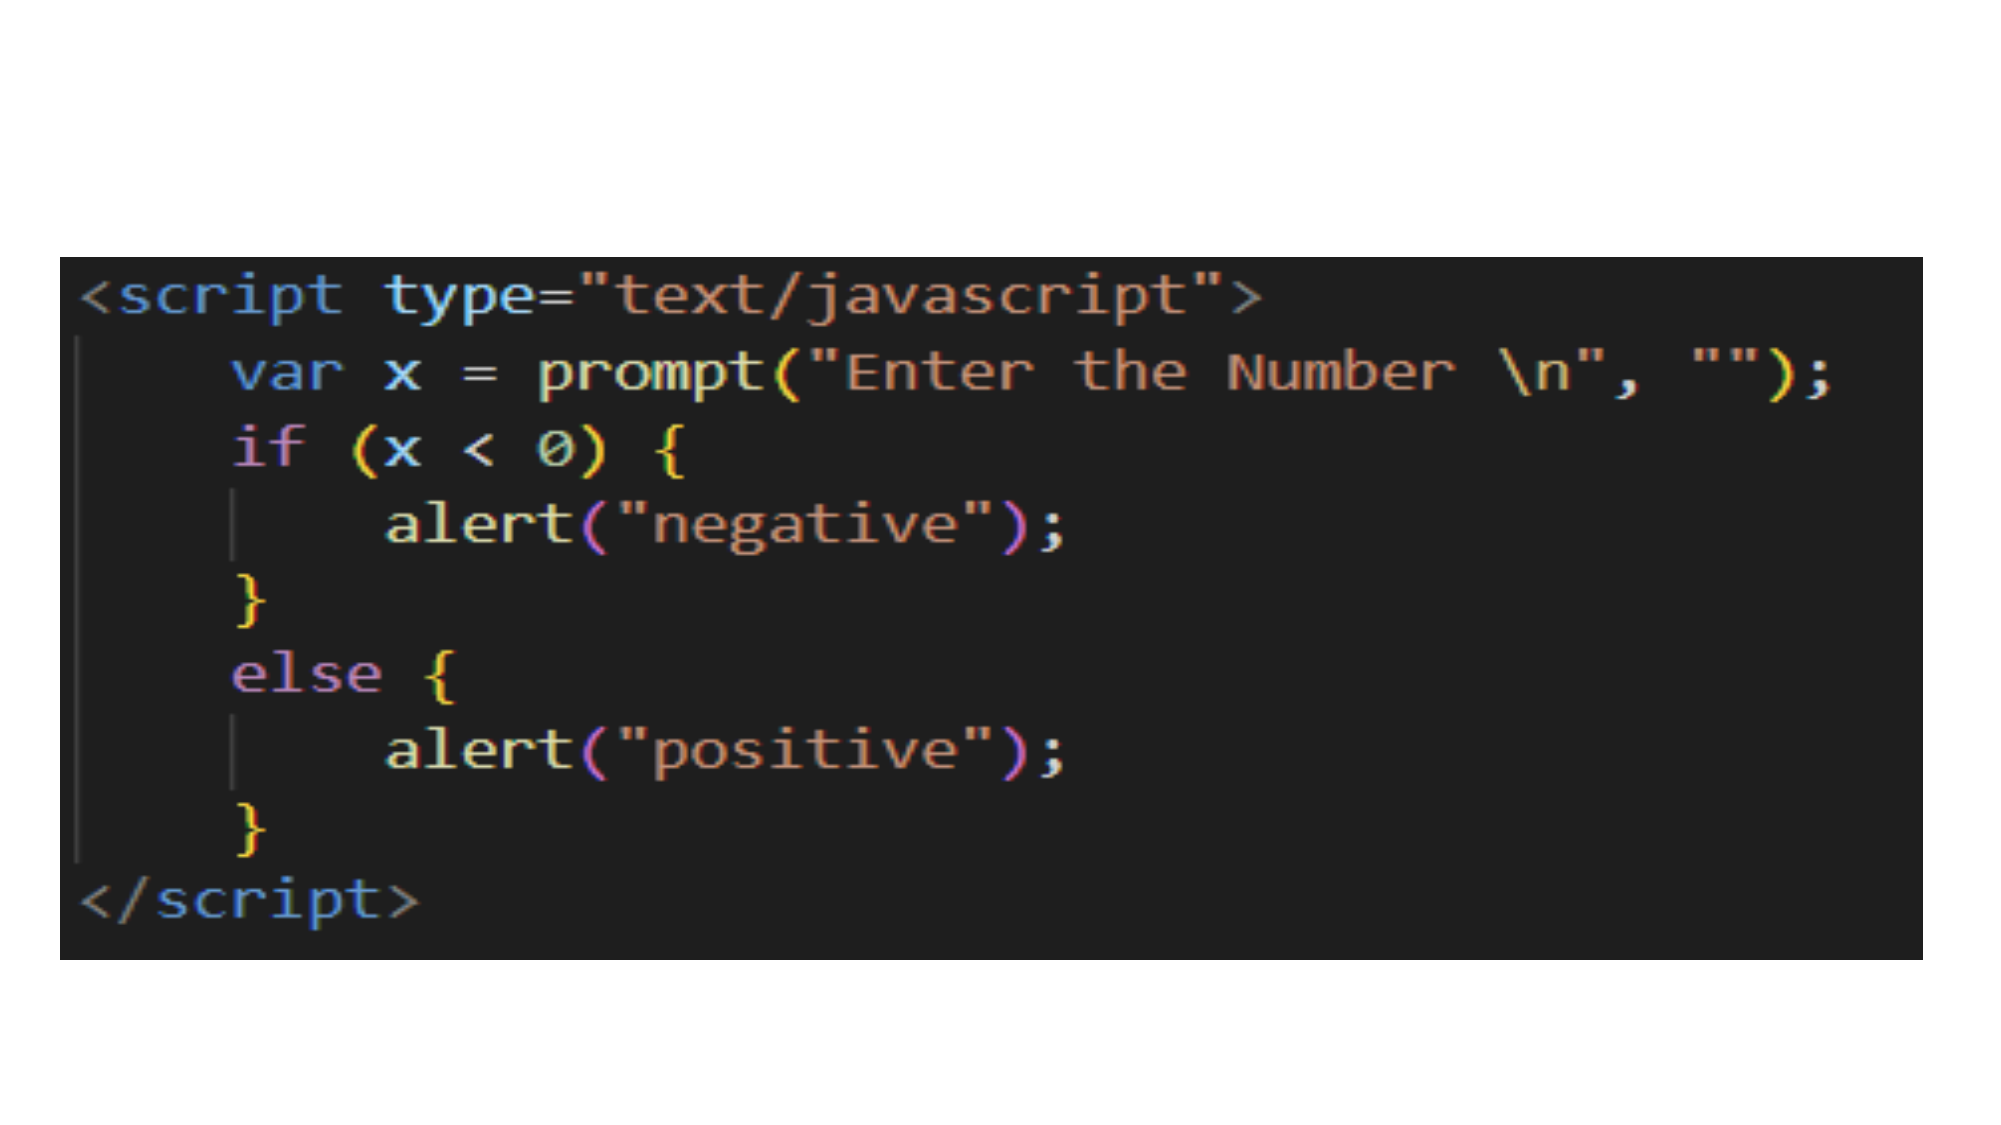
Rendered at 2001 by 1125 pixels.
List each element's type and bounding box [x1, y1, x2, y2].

list [59, 257, 1923, 960]
